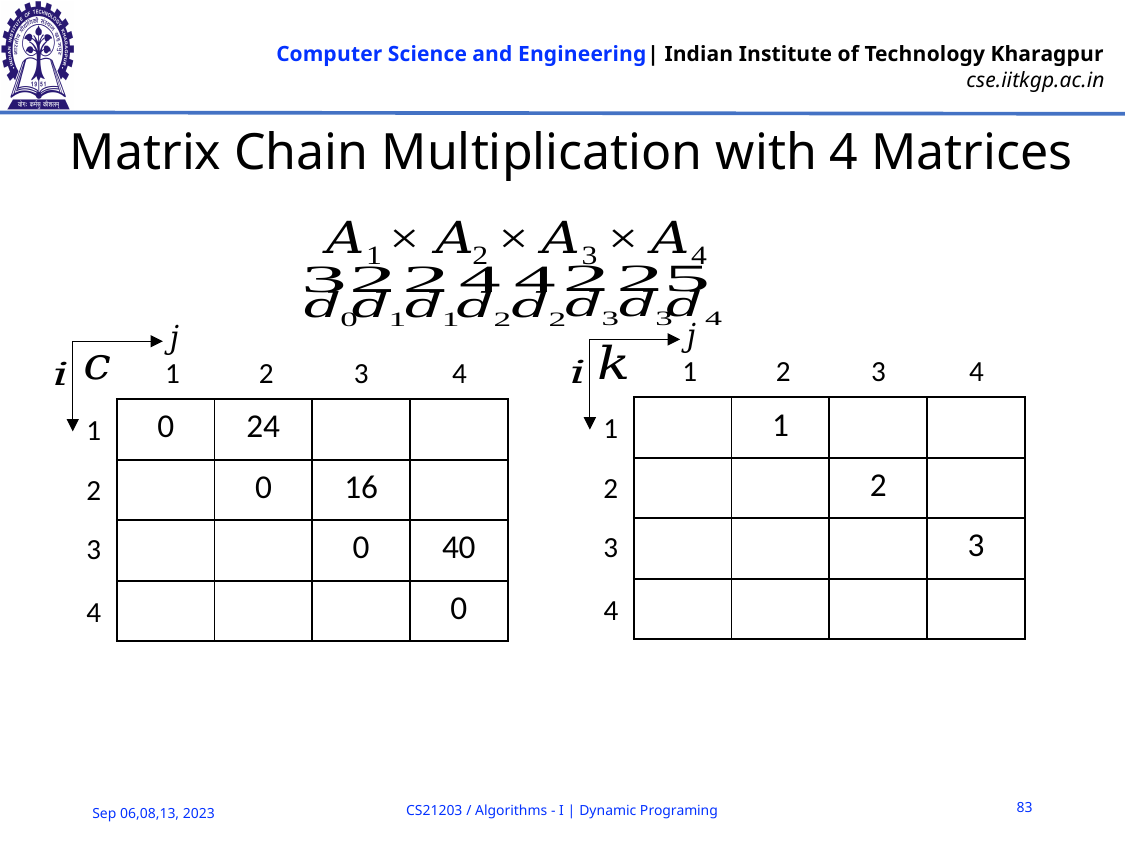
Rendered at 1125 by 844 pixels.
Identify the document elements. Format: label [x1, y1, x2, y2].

text_box [856, 344, 901, 395]
table_cell [215, 582, 311, 640]
table_cell [411, 582, 507, 640]
slide_number [992, 785, 1048, 831]
table_cell [118, 521, 214, 580]
table_cell [635, 519, 731, 578]
table_cell [830, 580, 926, 638]
text_box [71, 464, 116, 514]
table_header [411, 400, 507, 459]
table_cell [215, 521, 311, 580]
text_box [588, 583, 634, 634]
table_cell [313, 461, 409, 519]
table_cell [732, 459, 828, 517]
table_cell [732, 580, 828, 638]
text_box [71, 585, 117, 636]
picture [1, 1, 74, 110]
table_header [313, 400, 409, 459]
text_box [71, 522, 116, 573]
text_box [244, 346, 289, 397]
table_cell [215, 461, 311, 519]
table_header [732, 398, 828, 457]
table_cell [928, 459, 1024, 517]
slide_number [77, 798, 274, 844]
text_box [569, 318, 713, 453]
table_cell [411, 521, 507, 580]
table_header [215, 400, 311, 459]
table_cell [830, 519, 926, 578]
table_cell [830, 459, 926, 517]
text_box [437, 346, 482, 397]
table_header [118, 400, 214, 459]
text_box [339, 346, 384, 397]
table_cell [313, 582, 409, 640]
footer [185, 787, 940, 833]
text_box [761, 344, 806, 395]
table_cell [635, 580, 731, 638]
table_cell [732, 519, 828, 578]
table_cell [118, 582, 214, 640]
table_cell [928, 519, 1024, 578]
table_header [928, 398, 1024, 457]
table_header [830, 398, 926, 457]
text_box [588, 520, 634, 571]
text_box [954, 344, 999, 395]
table_cell [635, 459, 731, 517]
text_box [588, 462, 634, 512]
table_cell [118, 461, 214, 519]
text_box [52, 320, 195, 454]
title [35, 78, 1107, 221]
table_cell [928, 580, 1024, 638]
table_cell [411, 461, 507, 519]
table_header [635, 398, 731, 457]
table_cell [313, 521, 409, 580]
